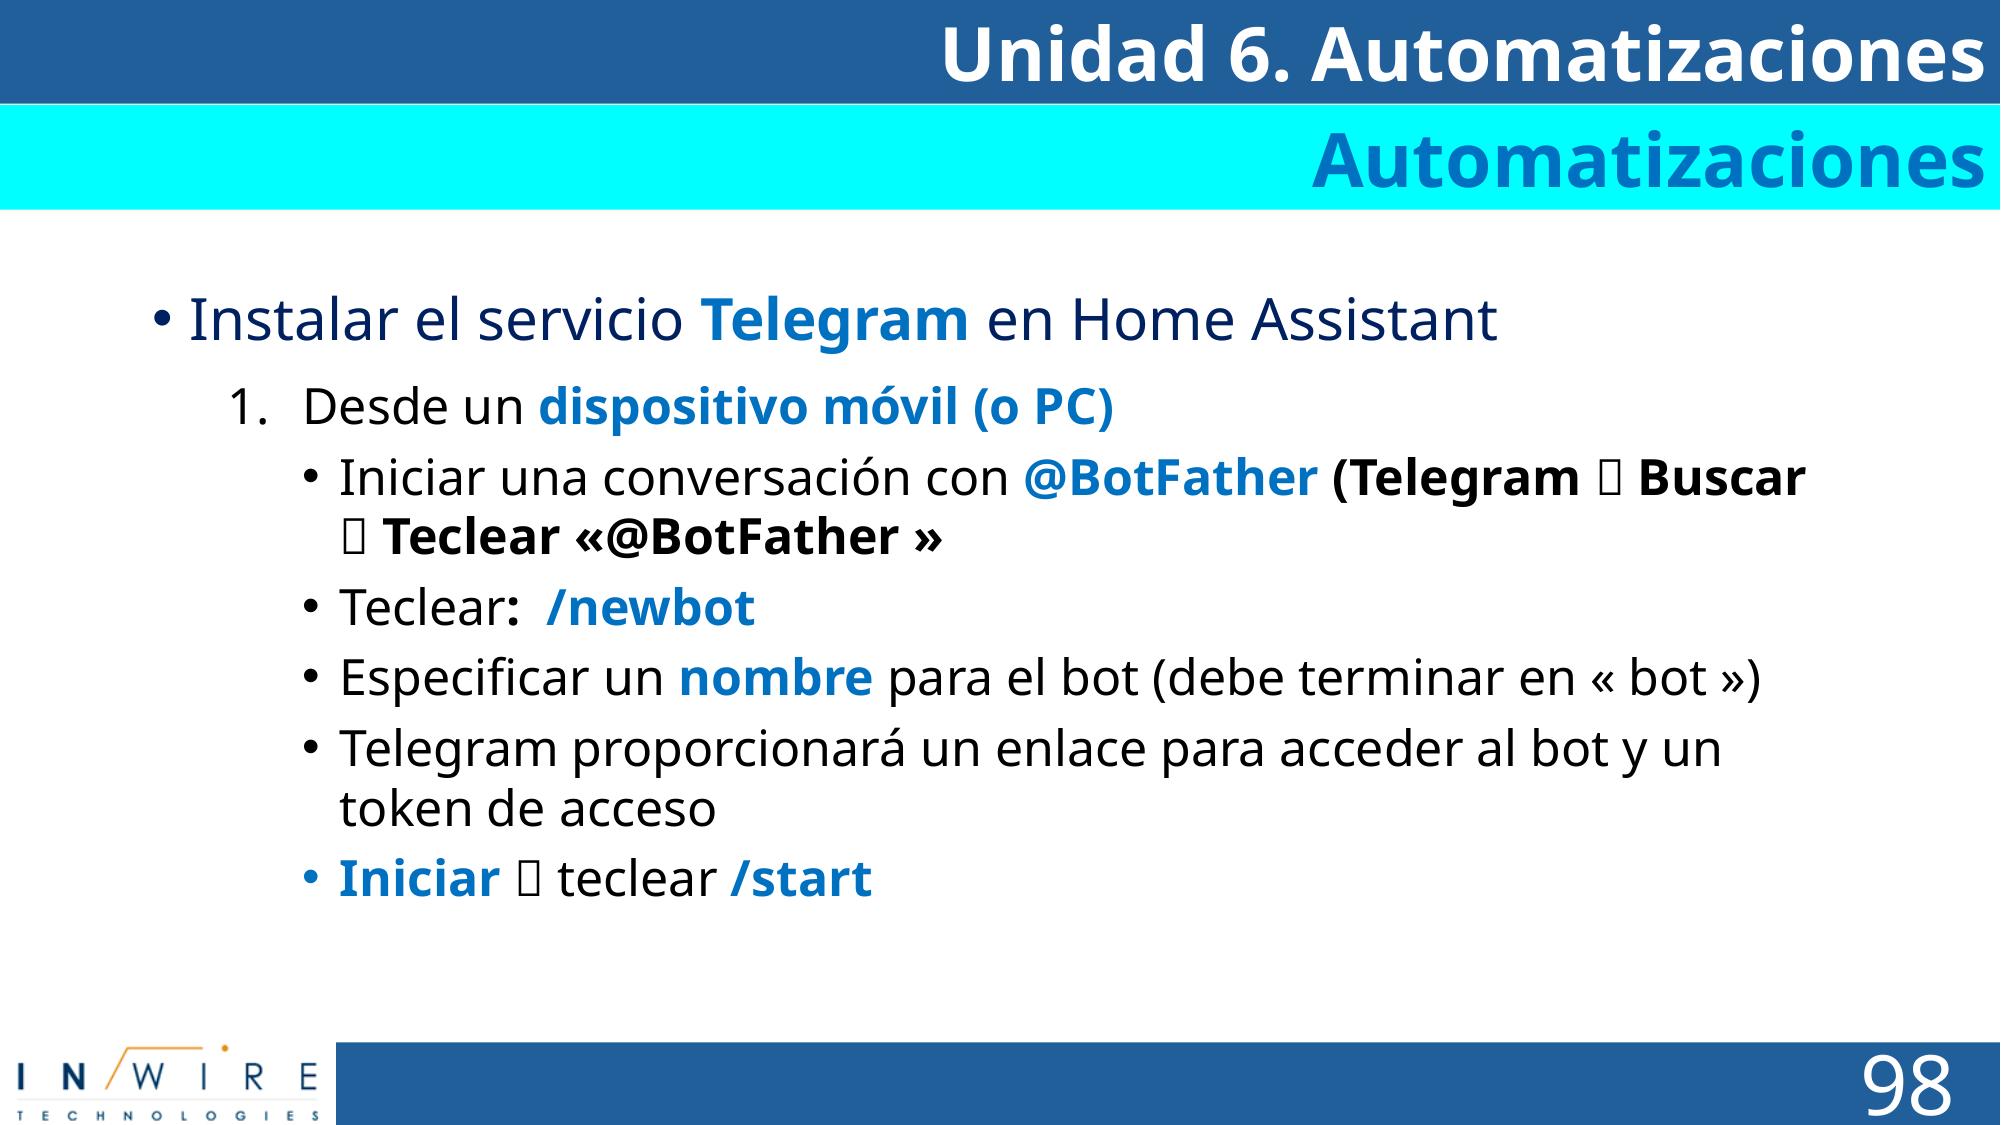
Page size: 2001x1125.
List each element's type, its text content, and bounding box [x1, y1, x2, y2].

text_box Automatizaciones [0, 104, 2000, 210]
list Instalar el servicio Telegram en Home Assistant Desde un dispositivo móvil (o PC) Iniciar una conversación con @BotFather (Telegram  Buscar  Teclear «@BotFather » Teclear: /newbot Especificar un nombre para el bot (debe terminar en « bot ») Telegram proporcionará un enlace para acceder al bot y un token de acceso Iniciar  teclear /start [137, 260, 1855, 1048]
picture [0, 1037, 336, 1125]
text_box Unidad 6. Automatizaciones [0, 0, 2000, 104]
